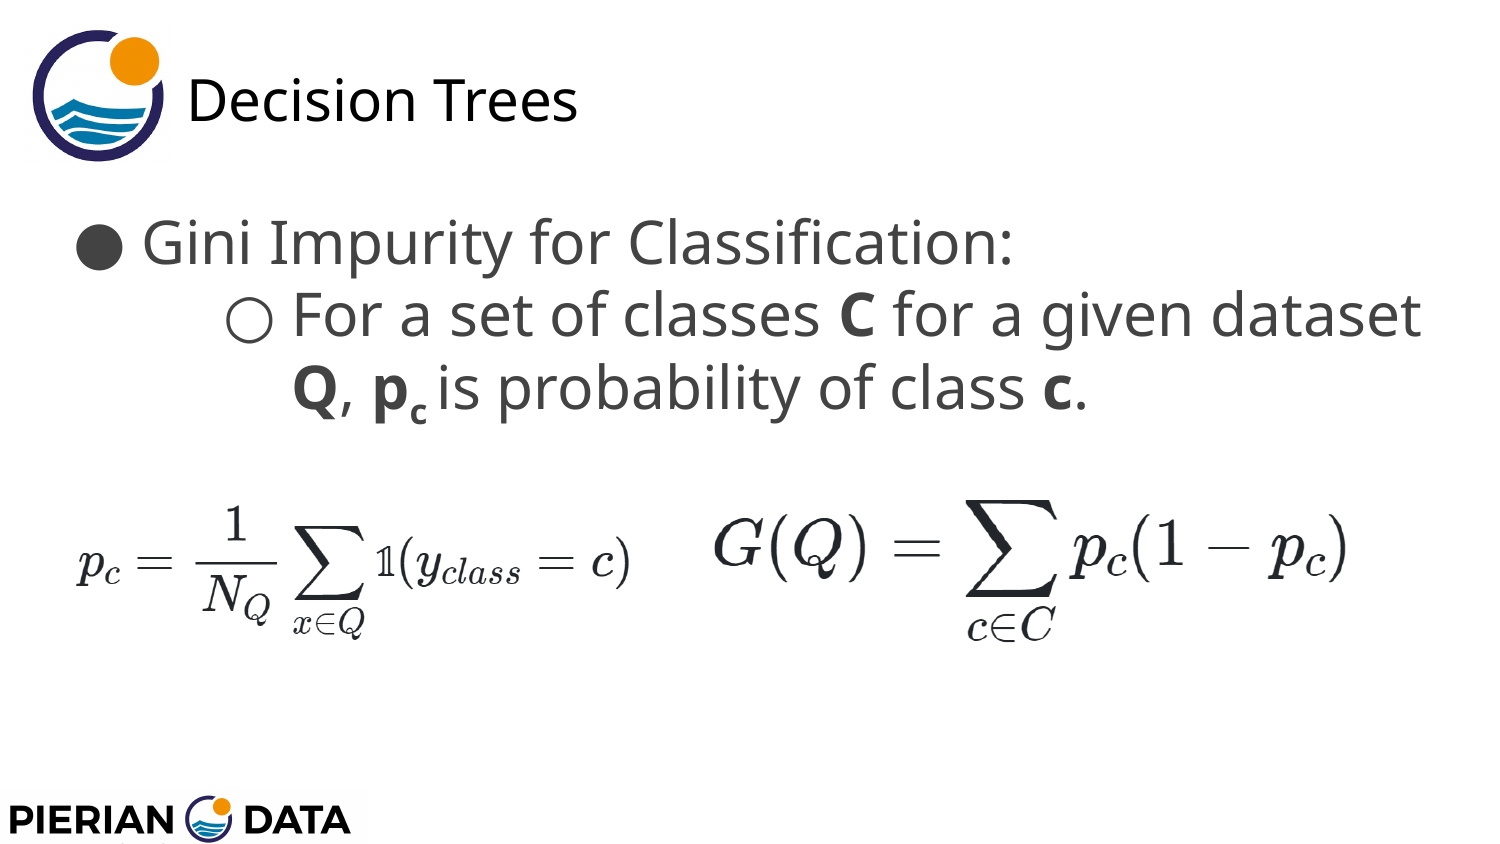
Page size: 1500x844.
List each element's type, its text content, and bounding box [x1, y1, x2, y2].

picture [61, 458, 644, 663]
title Decision Trees [176, 48, 1449, 143]
list Gini Impurity for Classification: For a set of classes C for a given dataset Q, pc is probability of class c. [51, 189, 1476, 750]
picture [699, 467, 1366, 671]
picture [0, 787, 368, 844]
picture [24, 24, 172, 167]
